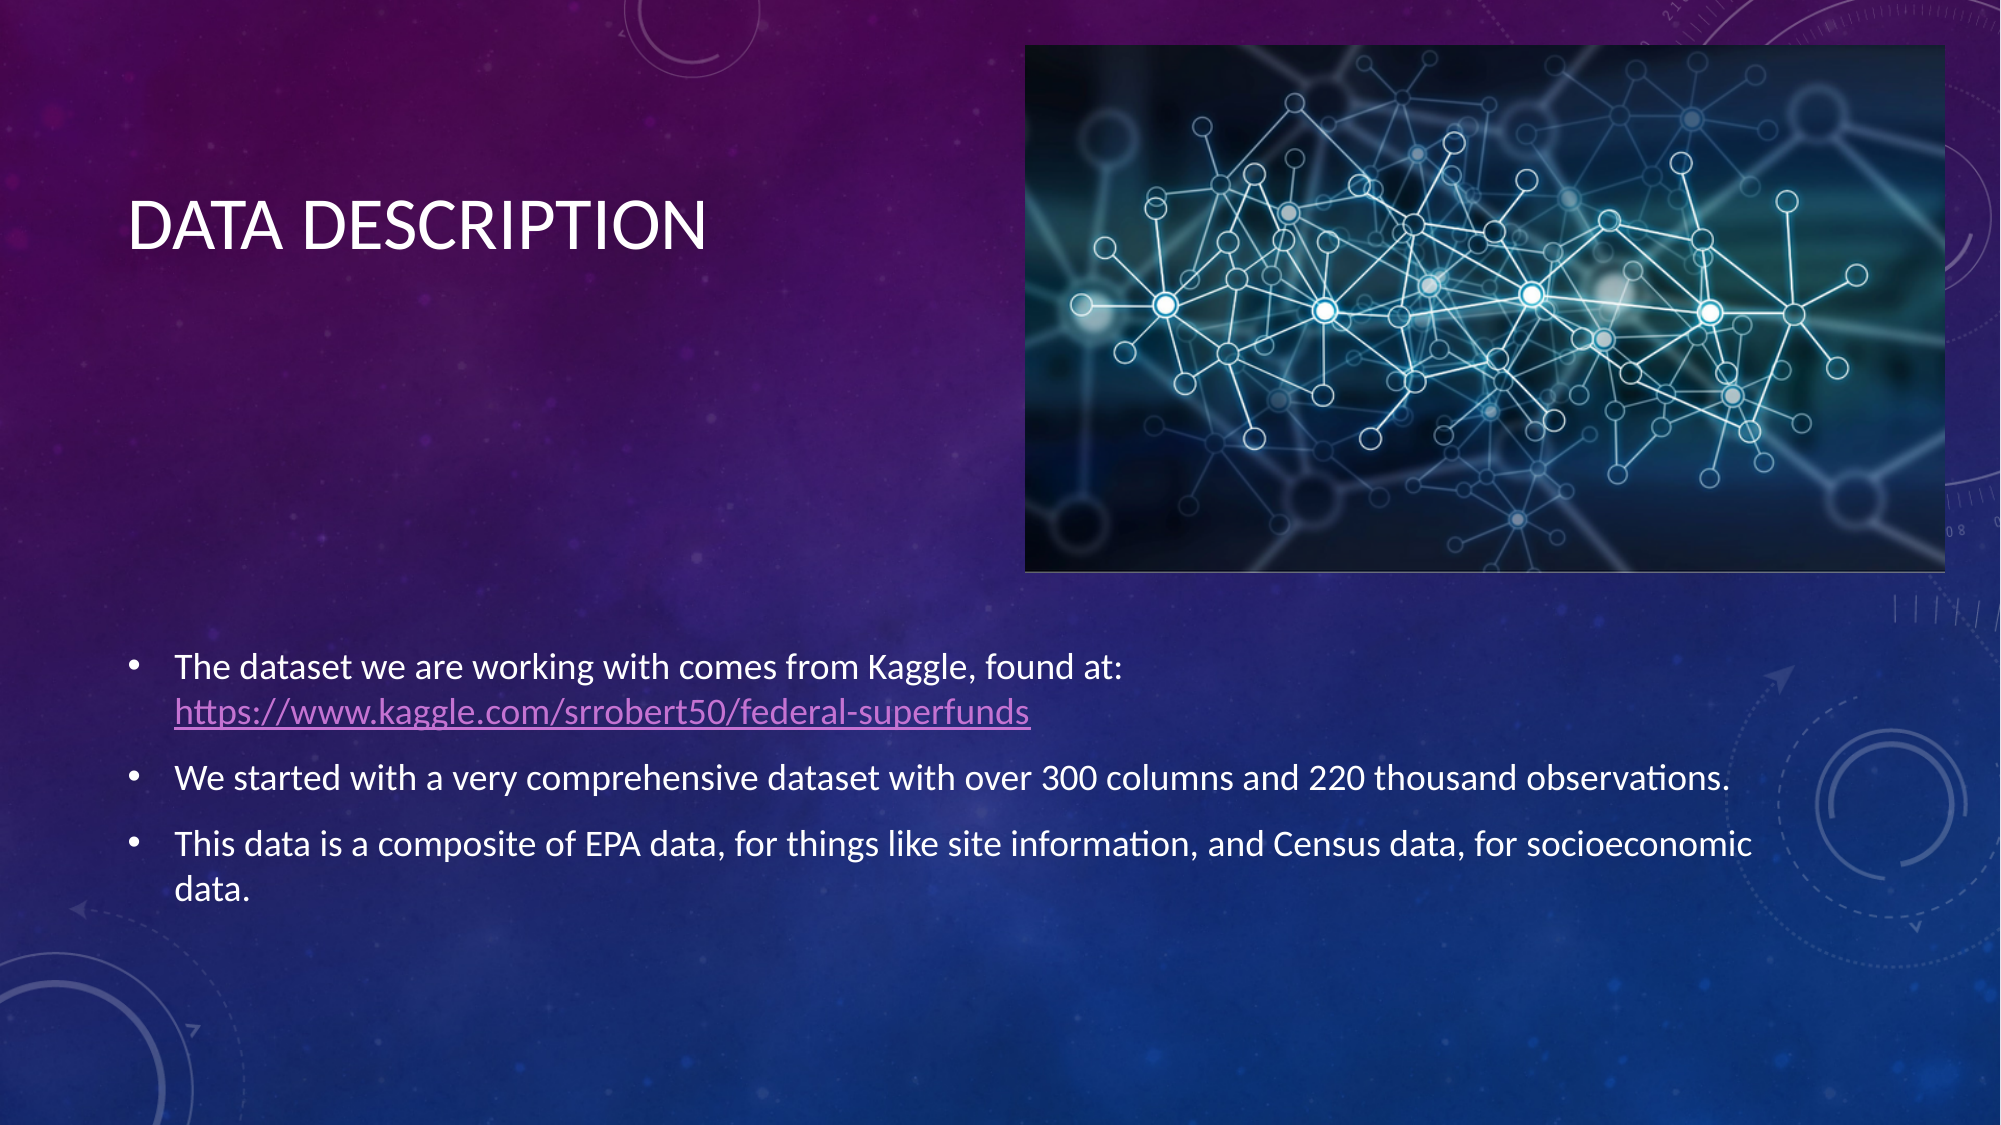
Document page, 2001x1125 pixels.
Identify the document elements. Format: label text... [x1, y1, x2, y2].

picture [0, 0, 2001, 1125]
list The dataset we are working with comes from Kaggle, found at: https://www.kaggle.com/srrobert50/federal-superfunds We started with a very comprehensive dataset with over 300 columns and 220 thousand observations. This data is a composite of EPA data, for things like site information, and Census data, for socioeconomic data. [112, 476, 1775, 1075]
title DATA DESCRIPTION [112, 99, 1019, 339]
